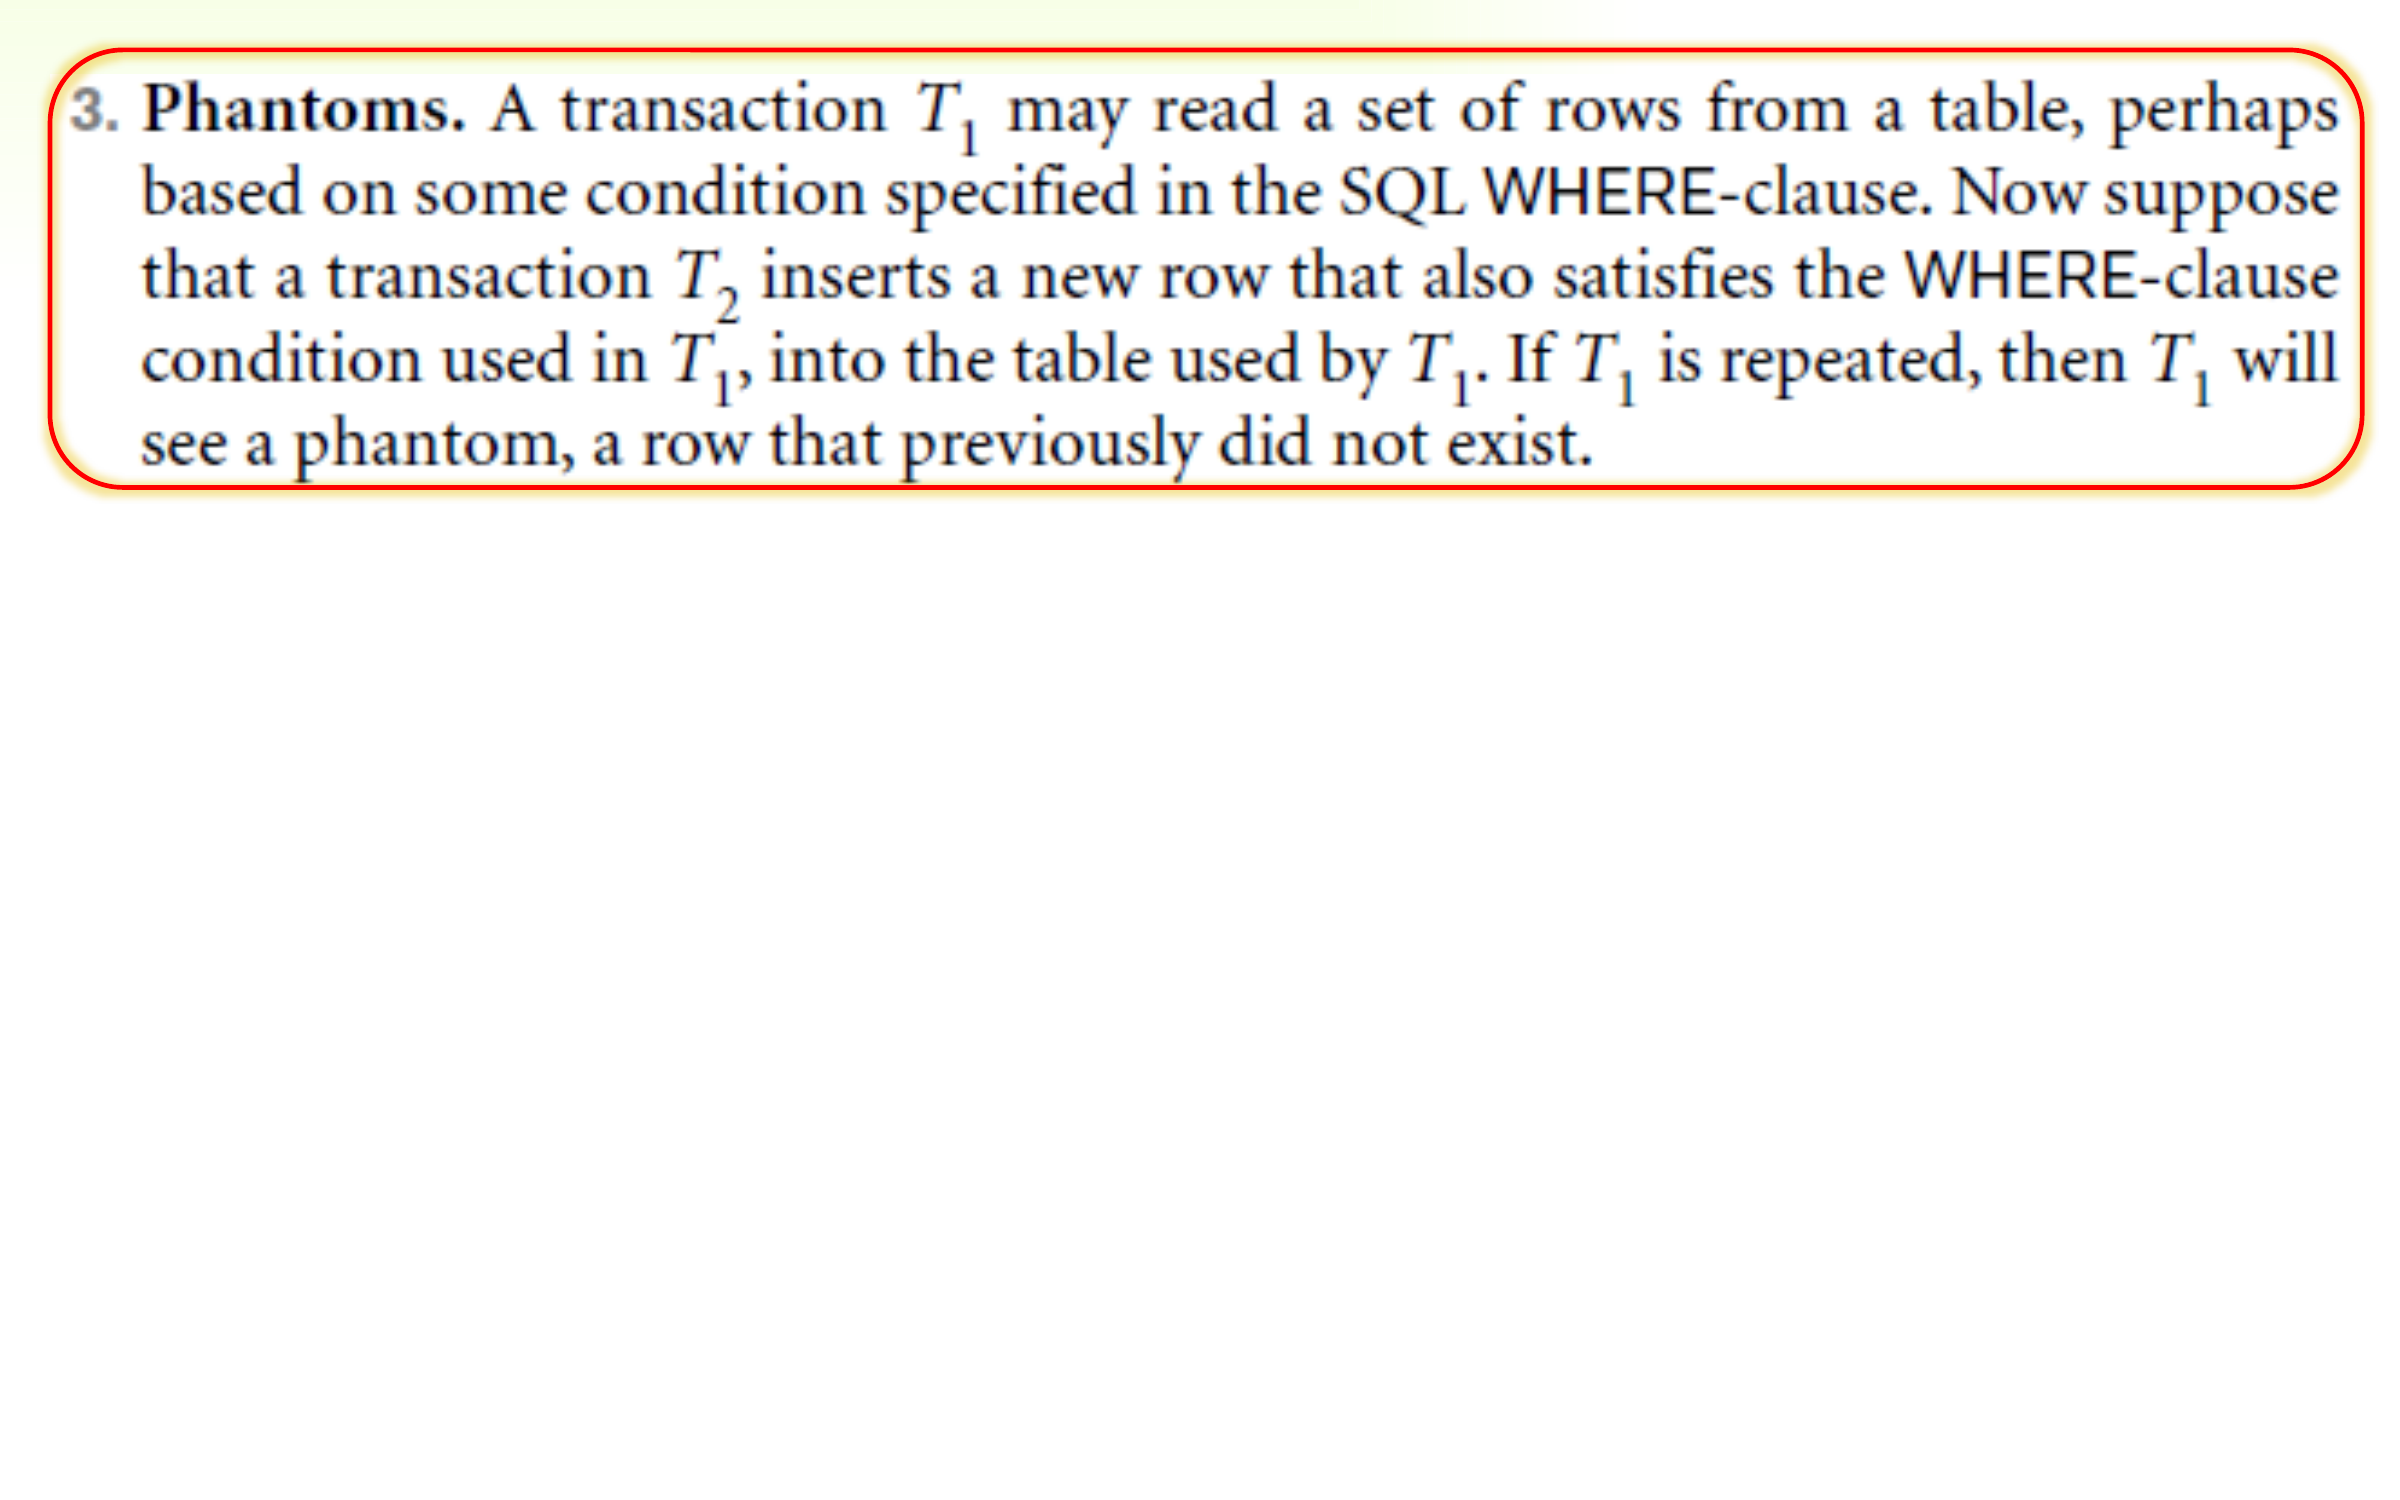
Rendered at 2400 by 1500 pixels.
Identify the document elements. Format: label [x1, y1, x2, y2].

picture [49, 74, 2363, 488]
text_box [68, 49, 2344, 74]
